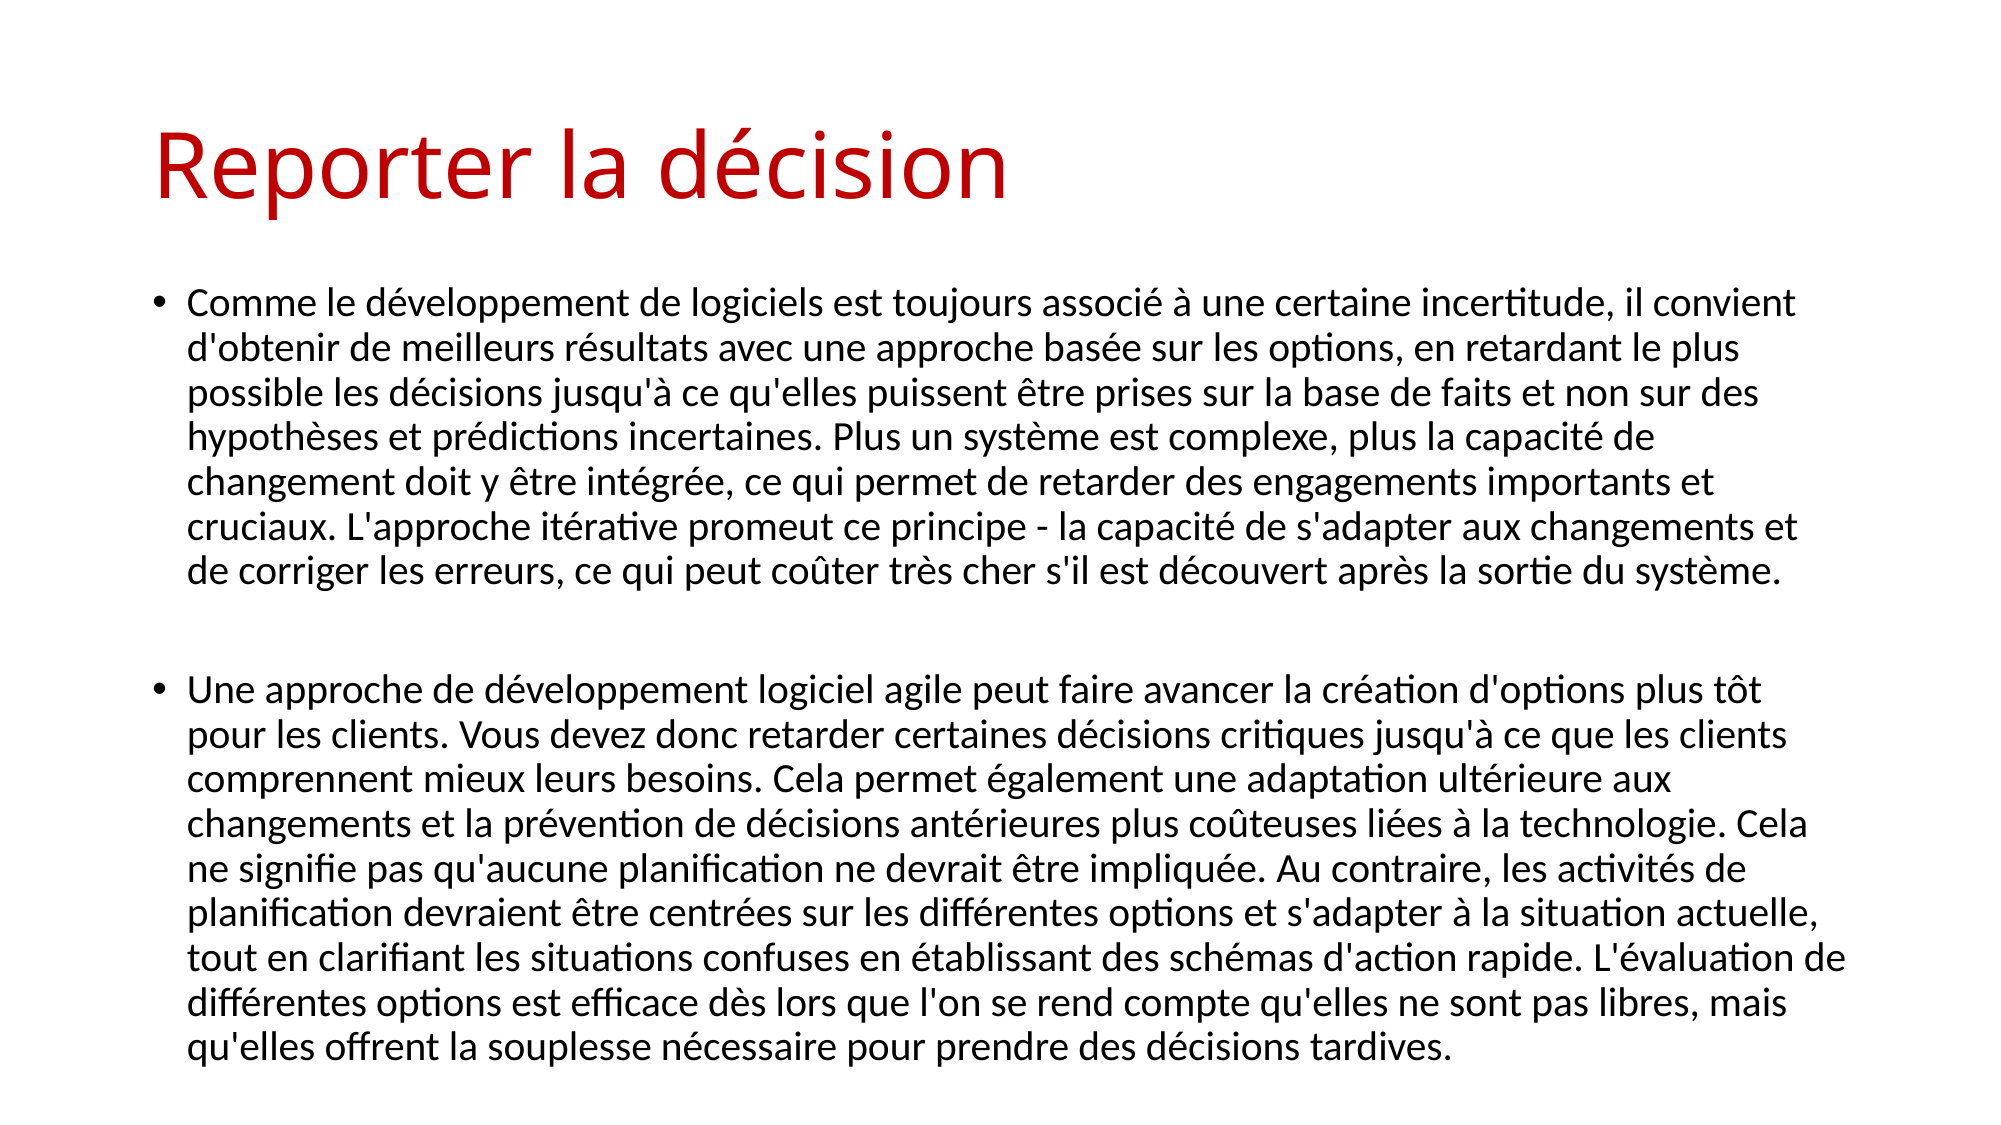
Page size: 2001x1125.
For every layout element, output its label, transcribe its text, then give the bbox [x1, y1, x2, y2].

title Reporter la décision [137, 59, 1863, 209]
list Comme le développement de logiciels est toujours associé à une certaine incertitude, il convient d'obtenir de meilleurs résultats avec une approche basée sur les options, en retardant le plus possible les décisions jusqu'à ce qu'elles puissent être prises sur la base de faits et non sur des hypothèses et prédictions incertaines. Plus un système est complexe, plus la capacité de changement doit y être intégrée, ce qui permet de retarder des engagements importants et cruciaux. L'approche itérative promeut ce principe - la capacité de s'adapter aux changements et de corriger les erreurs, ce qui peut coûter très cher s'il est découvert après la sortie du système. Une approche de développement logiciel agile peut faire avancer la création d'options plus tôt pour les clients. Vous devez donc retarder certaines décisions critiques jusqu'à ce que les clients comprennent mieux leurs besoins. Cela permet également une adaptation ultérieure aux changements et la prévention de décisions antérieures plus coûteuses liées à la technologie. Cela ne signifie pas qu'aucune planification ne devrait être impliquée. Au contraire, les activités de planification devraient être centrées sur les différentes options et s'adapter à la situation actuelle, tout en clarifiant les situations confuses en établissant des schémas d'action rapide. L'évaluation de différentes options est efficace dès lors que l'on se rend compte qu'elles ne sont pas libres, mais qu'elles offrent la souplesse nécessaire pour prendre des décisions tardives. [137, 209, 1863, 1085]
